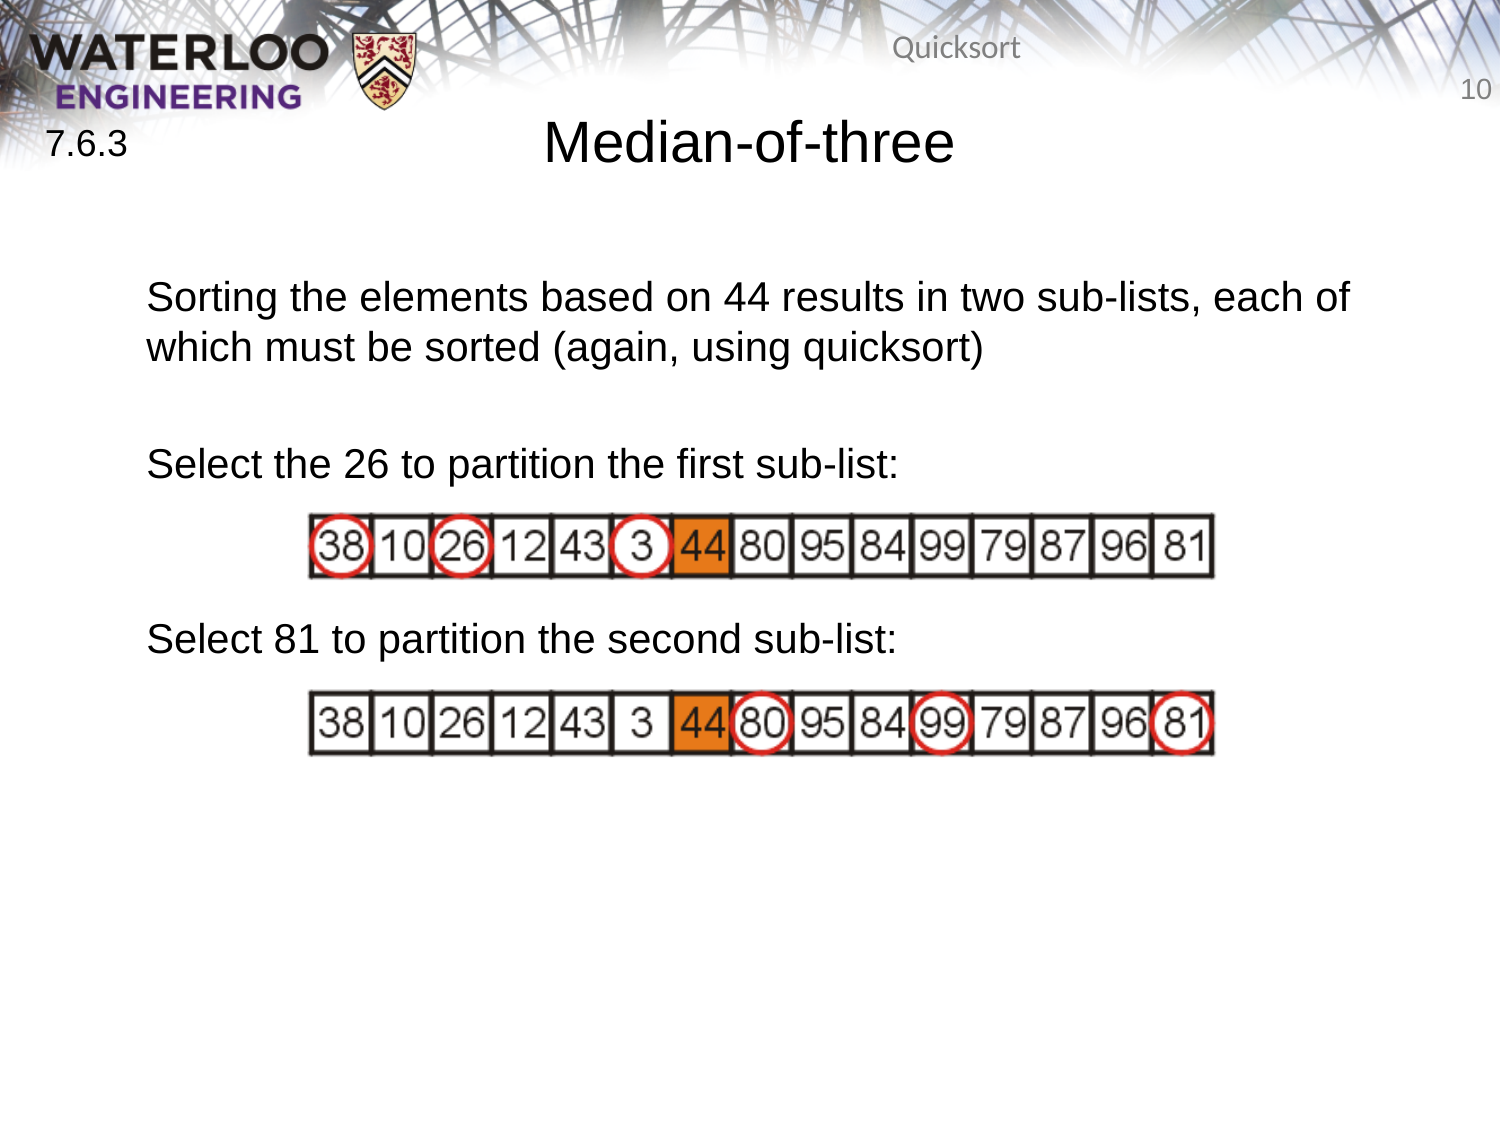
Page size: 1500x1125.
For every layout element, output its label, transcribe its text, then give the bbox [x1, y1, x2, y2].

title Median-of-three [74, 44, 1426, 233]
list Sorting the elements based on 44 results in two sub-lists, each of which must be sorted (again, using quicksort) Select the 26 to partition the first sub-list: Select 81 to partition the second sub-list: [74, 262, 1426, 1006]
text_box 7.6.3 [30, 111, 143, 172]
picture [0, 0, 1500, 1125]
